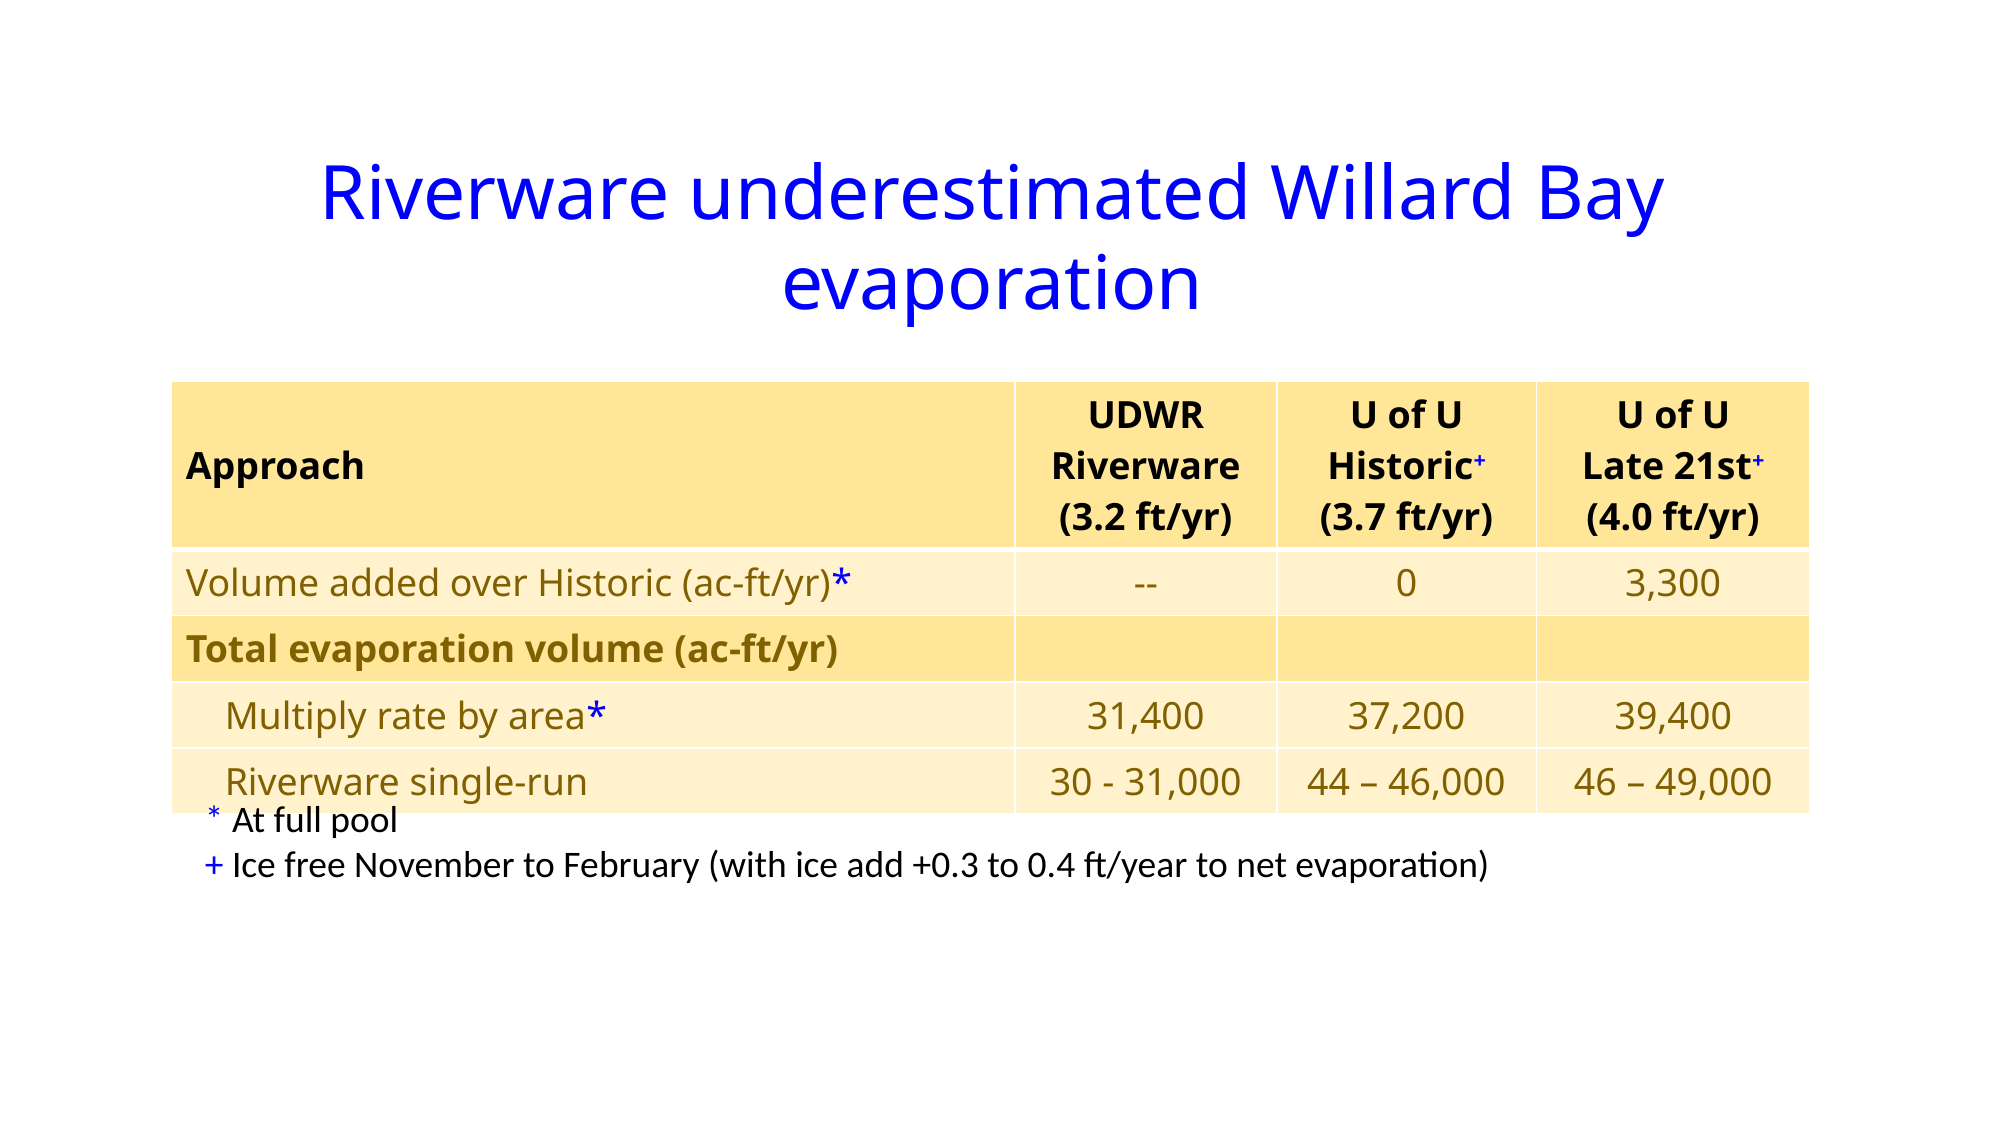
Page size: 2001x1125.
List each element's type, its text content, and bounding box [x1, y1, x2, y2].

table_cell -- [1016, 552, 1276, 615]
table_cell Total evaporation volume (ac-ft/yr) [172, 616, 1014, 681]
text_box * At full pool + Ice free November to February (with ice add +0.3 to 0.4 ft/year to net evaporation) [189, 787, 1551, 893]
table_cell 31,400 [1016, 683, 1276, 747]
table_cell [1016, 616, 1276, 681]
table_cell Multiply rate by area* [172, 683, 1014, 747]
table_cell 30 - 31,000 [1016, 749, 1276, 787]
table_cell Riverware single-run [172, 749, 1014, 813]
title Riverware underestimated Willard Bay evaporation [129, 125, 1855, 343]
table_cell [1537, 616, 1809, 681]
table_cell 44 – 46,000 [1278, 749, 1536, 787]
table_cell 3,300 [1537, 552, 1809, 615]
table_cell 0 [1278, 552, 1536, 615]
table_cell Volume added over Historic (ac-ft/yr)* [172, 552, 1014, 615]
table_cell 46 – 49,000 [1537, 749, 1809, 813]
table_header U of U Late 21st+ (4.0 ft/yr) [1537, 382, 1809, 547]
table_header U of U Historic+ (3.7 ft/yr) [1278, 382, 1536, 547]
table_cell 39,400 [1537, 683, 1809, 747]
table_cell 37,200 [1278, 683, 1536, 747]
table_header UDWR Riverware (3.2 ft/yr) [1016, 382, 1276, 547]
table_header Approach [172, 382, 1014, 547]
table_cell [1278, 616, 1536, 681]
